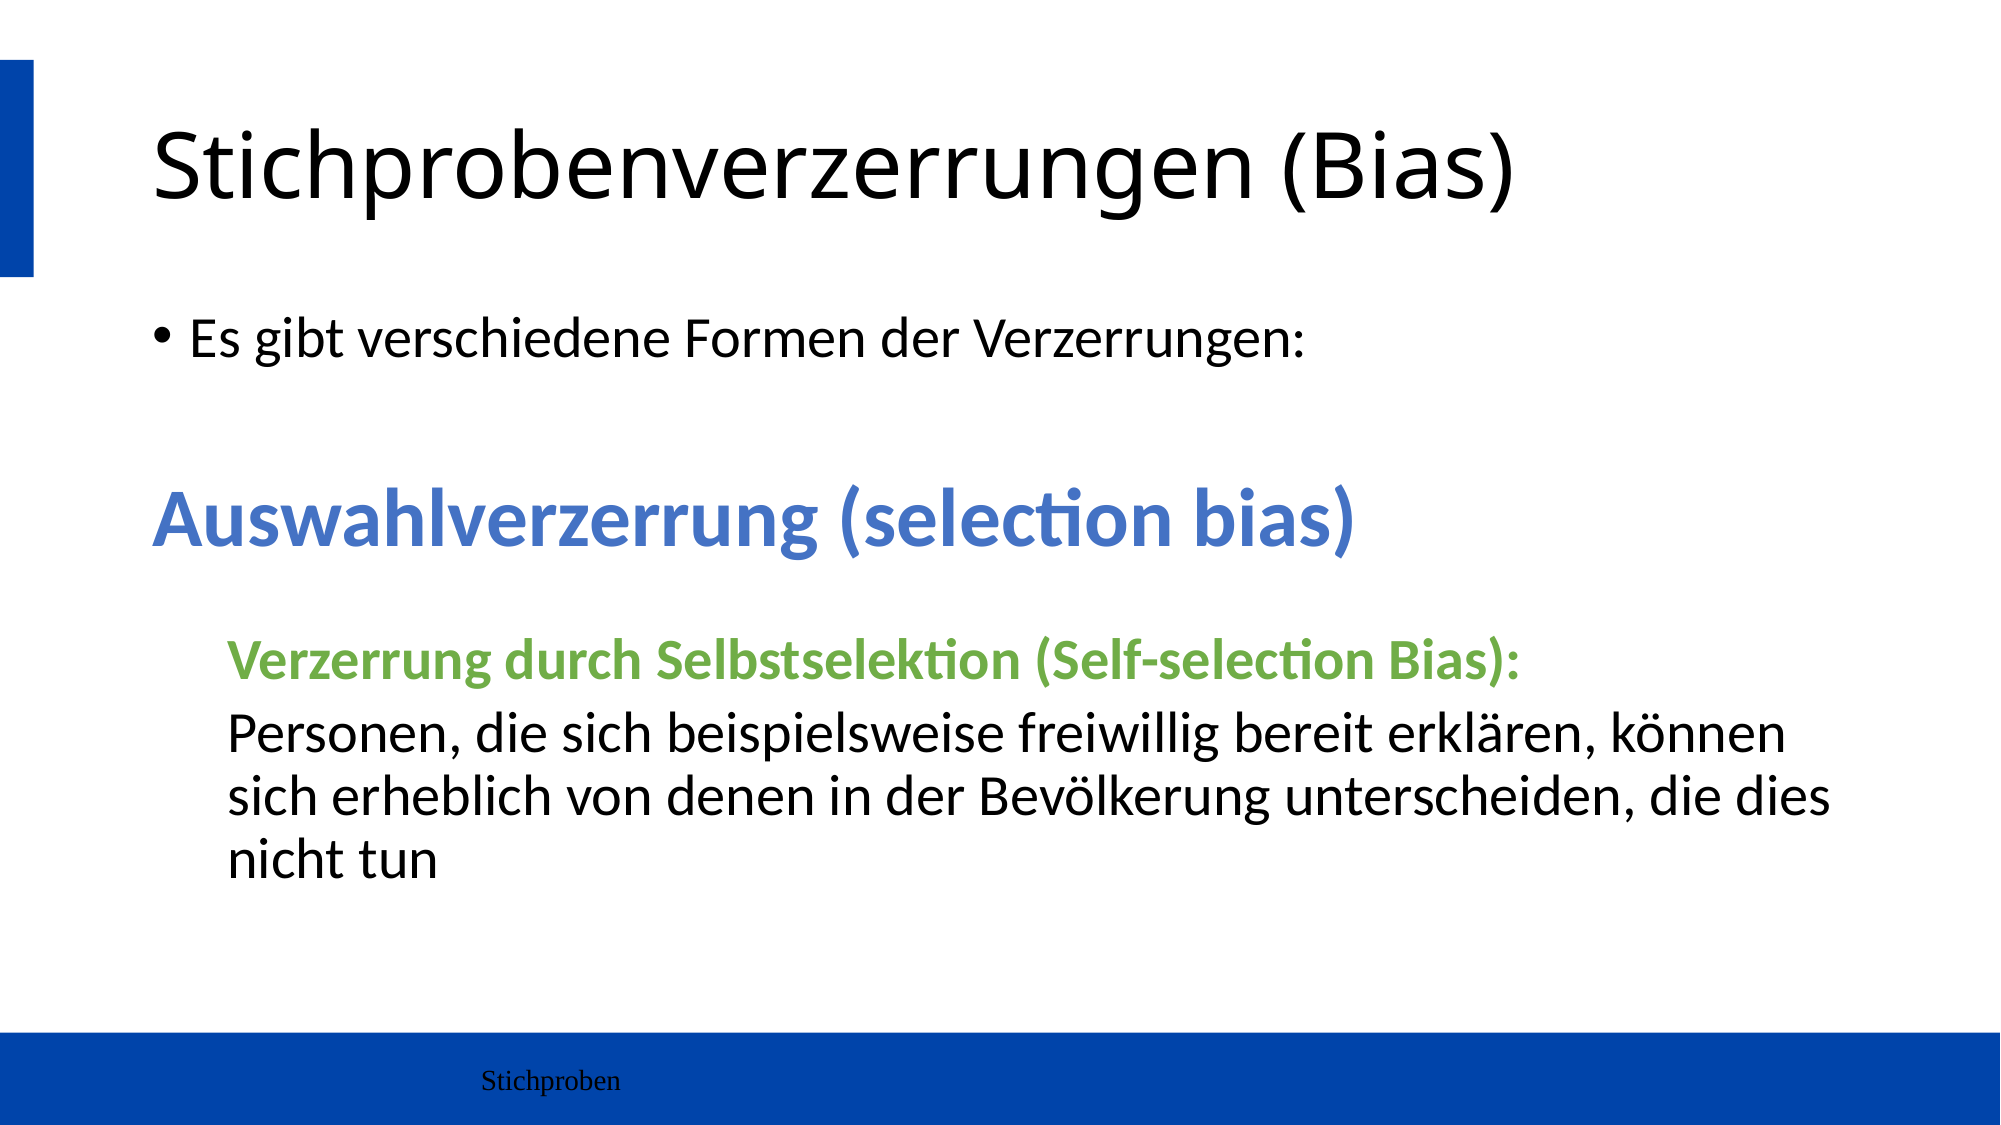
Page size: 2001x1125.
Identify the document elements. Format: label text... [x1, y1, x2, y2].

title Stichprobenverzerrungen (Bias) [137, 59, 1863, 278]
list Es gibt verschiedene Formen der Verzerrungen: Auswahlverzerrung (selection bias) Verzerrung durch Selbstselektion (Self-selection Bias): Personen, die sich beispielsweise freiwillig bereit erklären, können sich erheblich von denen in der Bevölkerung unterscheiden, die dies nicht tun [137, 299, 1863, 1014]
footer Stichproben [31, 1048, 1071, 1109]
